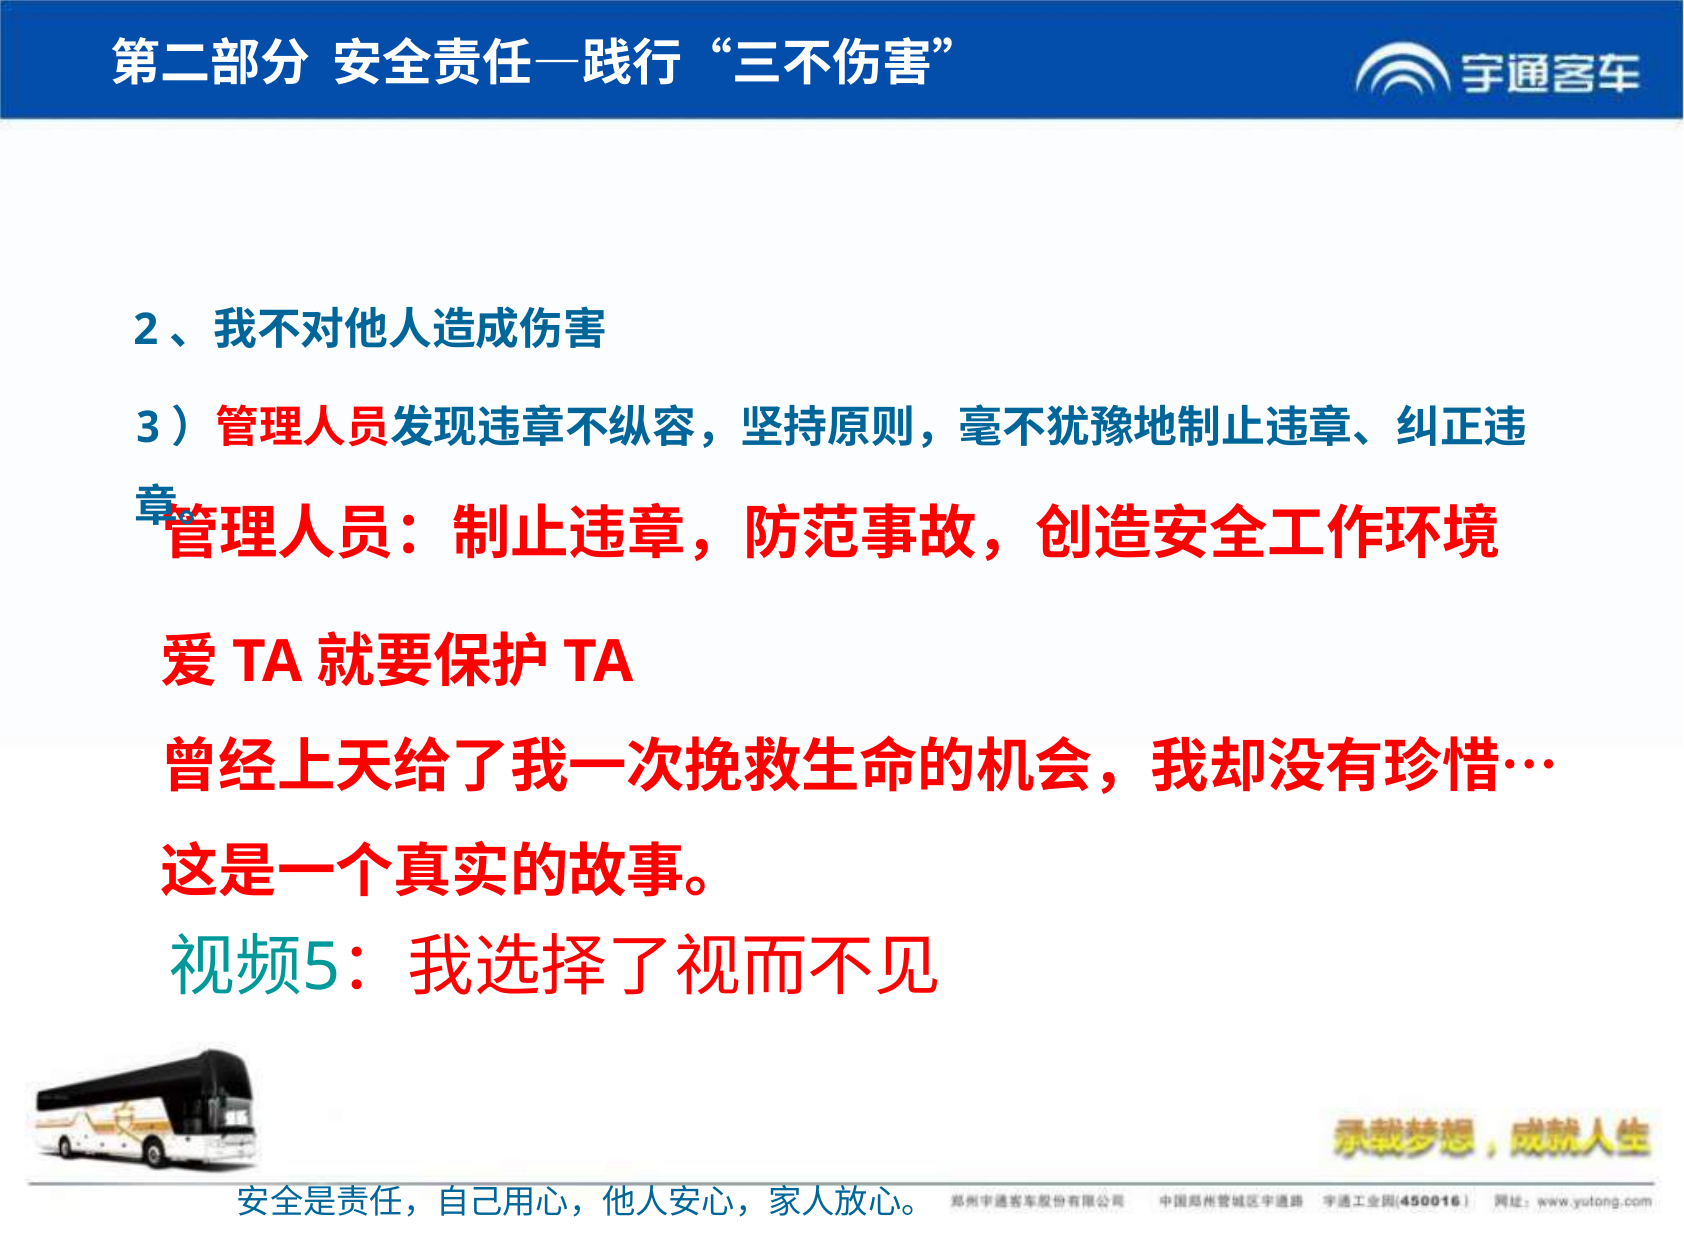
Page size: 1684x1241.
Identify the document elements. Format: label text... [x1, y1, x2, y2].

text_box 3）管理人员发现违章不纵容，坚持原则，毫不犹豫地制止违章、纠正违章。 [120, 365, 1602, 538]
picture [0, 0, 1684, 1241]
list 爱TA就要保护TA 曾经上天给了我一次挽救生命的机会，我却没有珍惜… 这是一个真实的故事。 [143, 579, 1644, 800]
title 第二部分 安全责任—践行“三不伤害” [93, 22, 1084, 96]
text_box 管理人员：制止违章，防范事故，创造安全工作环境 [144, 430, 1684, 574]
text_box 2、我不对他人造成伤害 [117, 240, 1600, 361]
text_box 视频5：我选择了视而不见 [152, 914, 1594, 1019]
